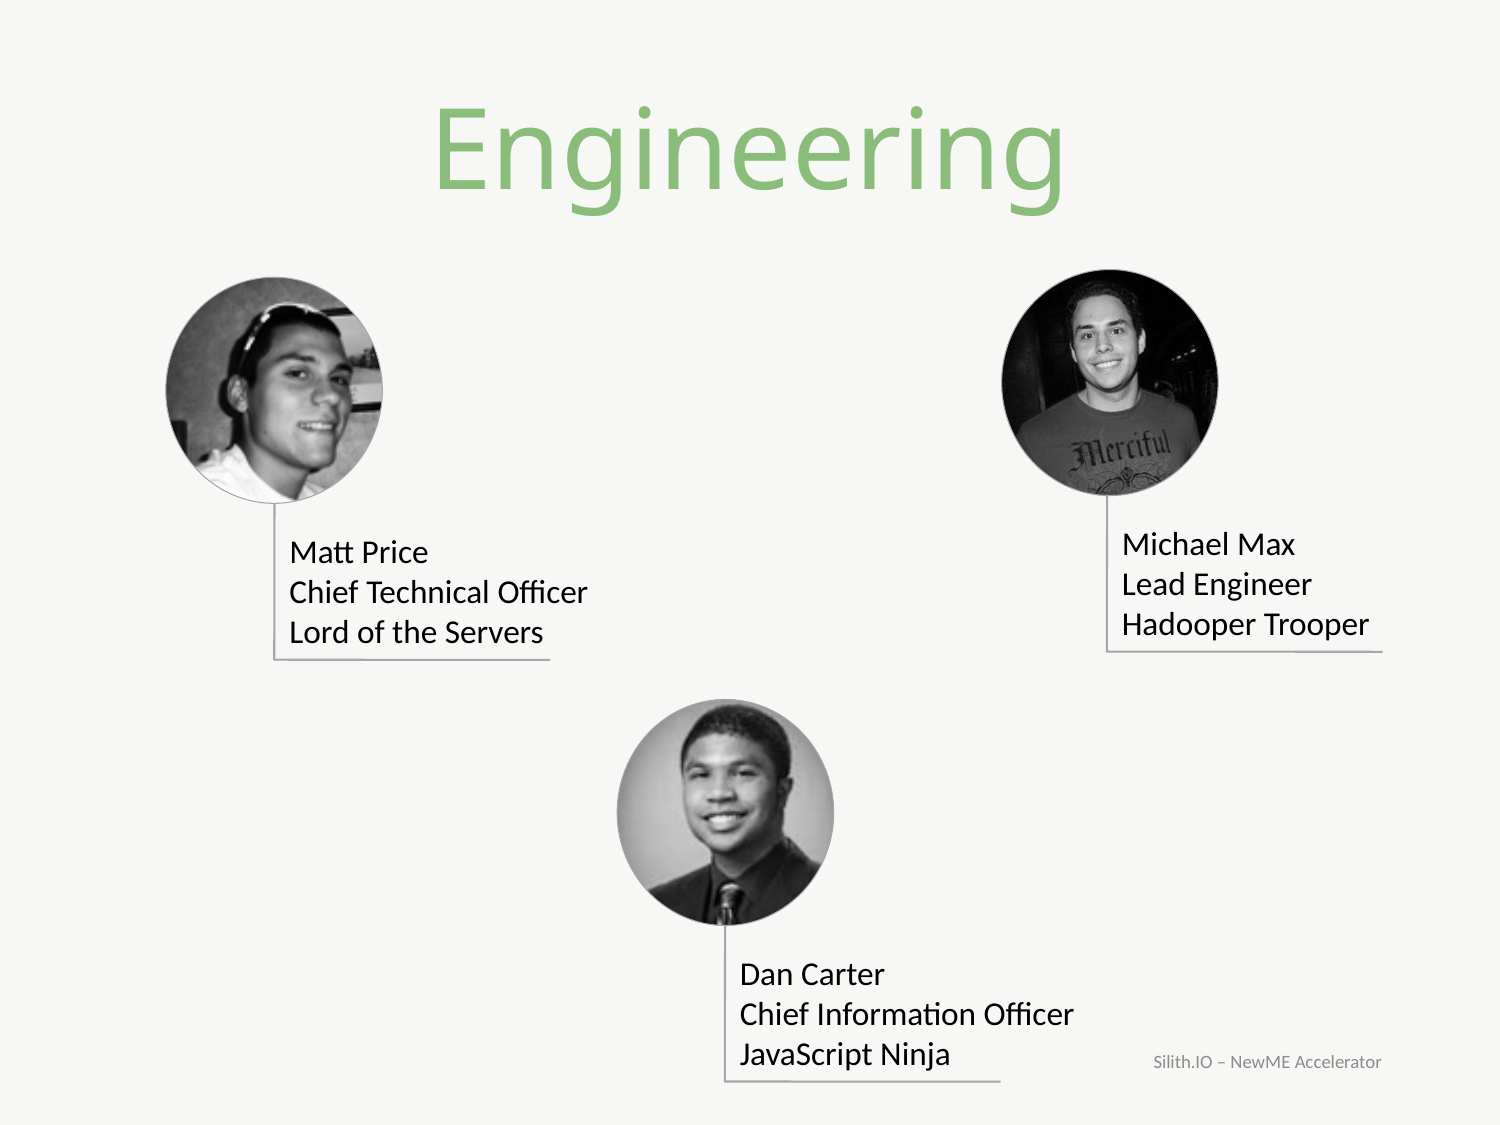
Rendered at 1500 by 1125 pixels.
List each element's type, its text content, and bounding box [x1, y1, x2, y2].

text_box [165, 276, 383, 504]
text_box Michael Max Lead Engineer Hadooper Trooper [1107, 515, 1464, 650]
text_box Engineering [414, 69, 1086, 220]
text_box Matt Price Chief Technical Officer Lord of the Servers [274, 523, 631, 658]
text_box Dan Carter Chief Information Officer JavaScript Ninja [725, 945, 1383, 1080]
text_box [616, 698, 835, 927]
slide_number Silith.IO – NewME Accelerator [1059, 1042, 1397, 1103]
text_box [1001, 268, 1219, 497]
